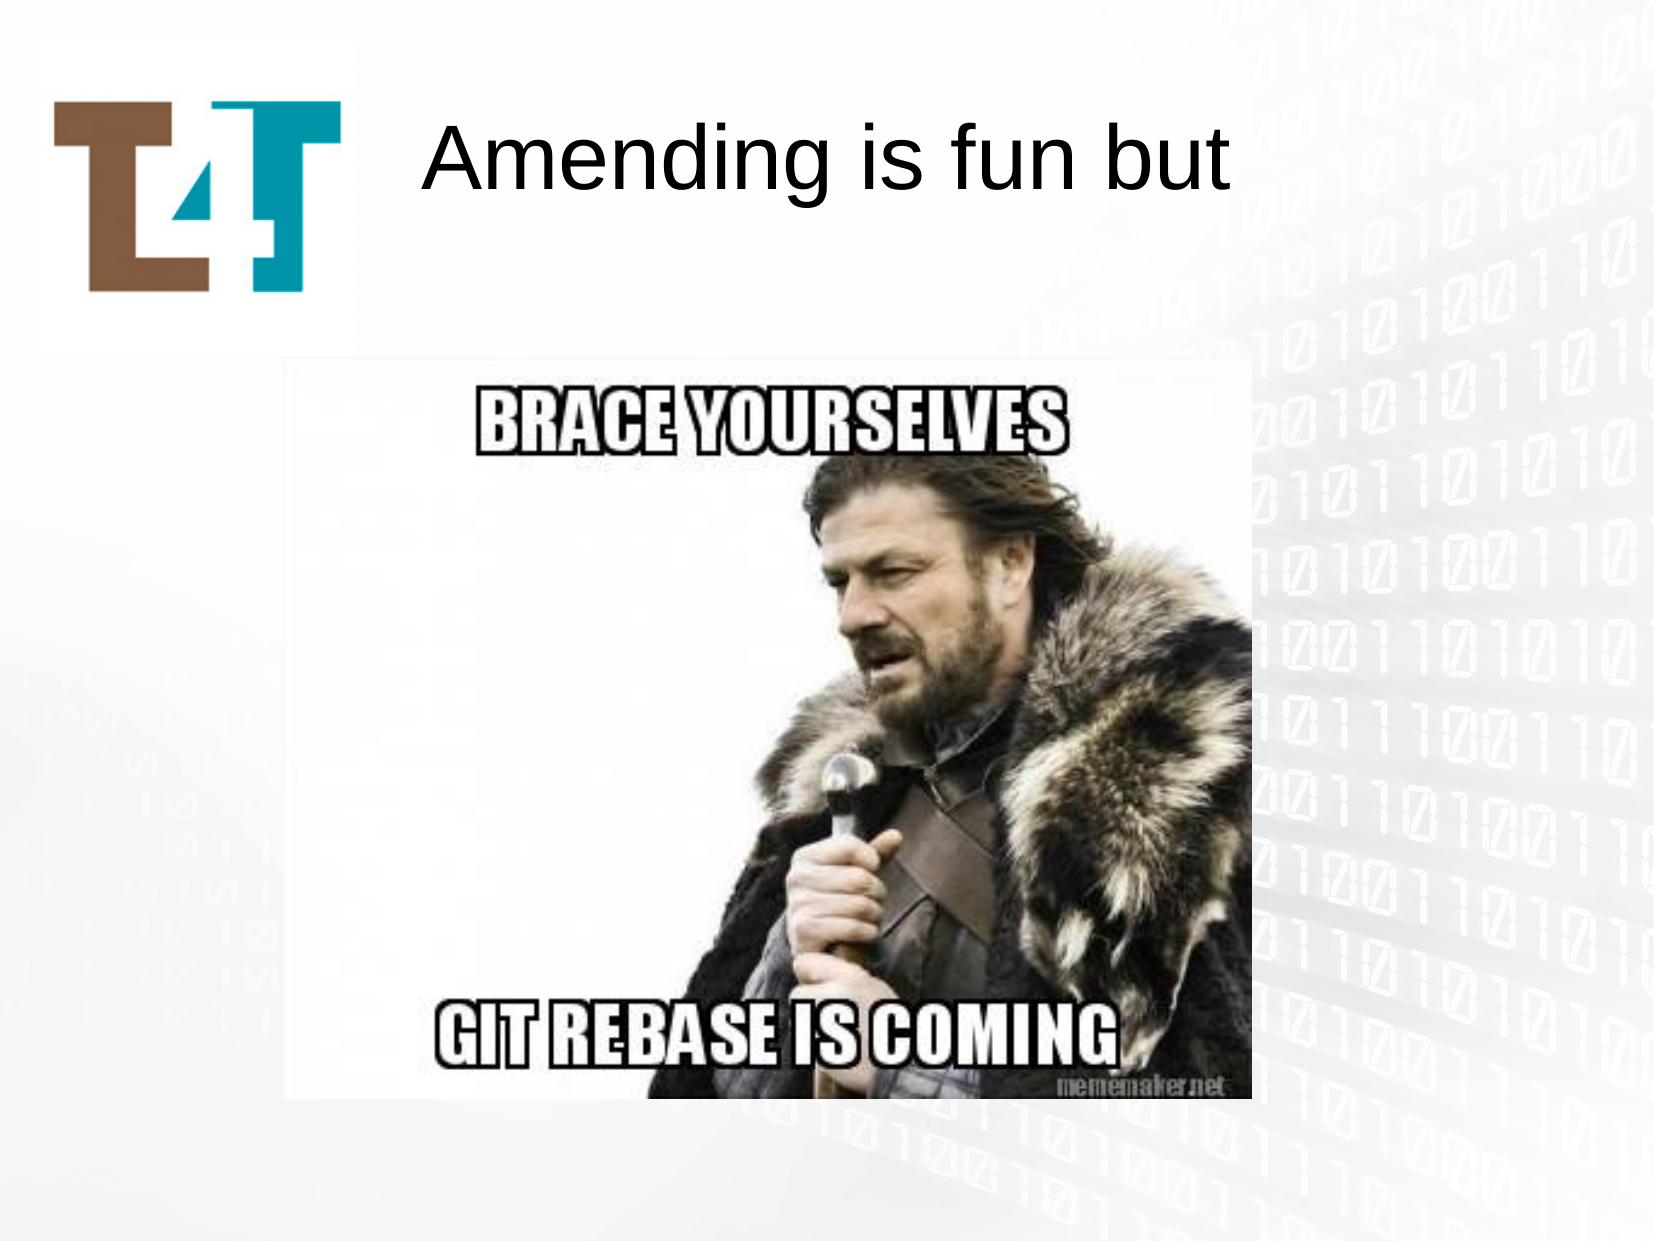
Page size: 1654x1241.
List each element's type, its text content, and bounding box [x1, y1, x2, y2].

picture [0, 0, 1654, 1241]
text_box Amending is fun but [358, 49, 1571, 257]
